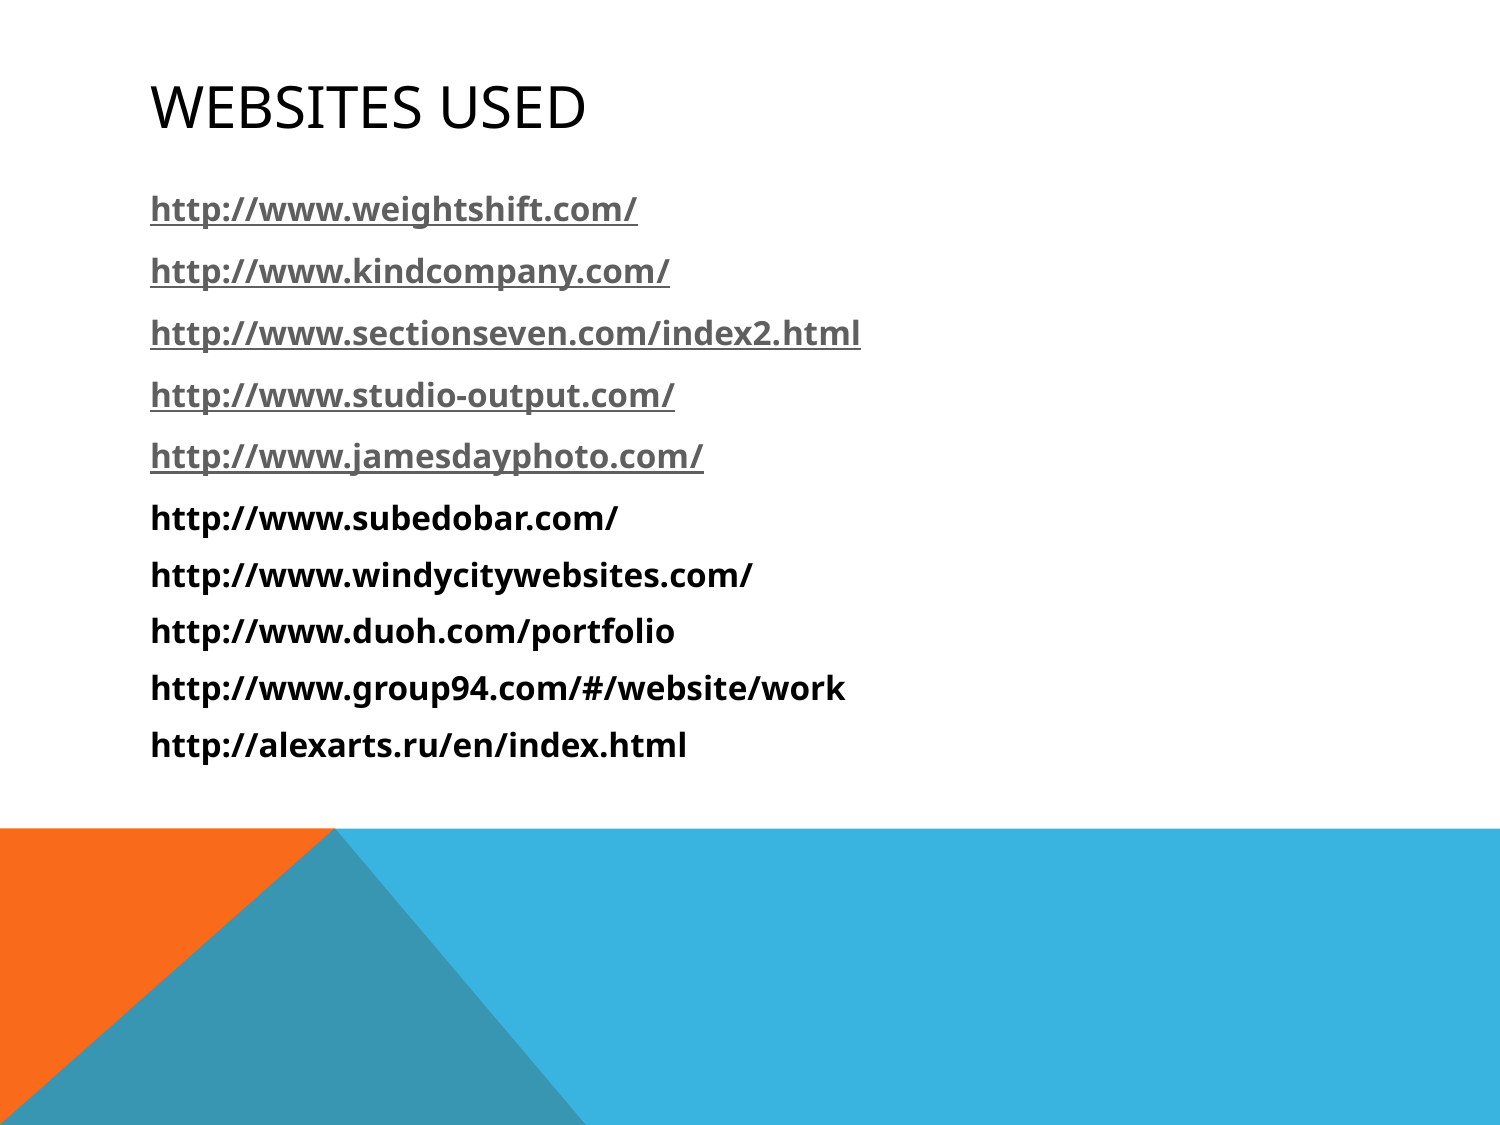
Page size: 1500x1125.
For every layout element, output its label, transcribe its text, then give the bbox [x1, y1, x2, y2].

title Websites Used [135, 60, 1369, 150]
list http://www.weightshift.com/ http://www.kindcompany.com/ http://www.sectionseven.com/index2.html http://www.studio-output.com/ http://www.jamesdayphoto.com/ http://www.subedobar.com/ http://www.windycitywebsites.com/ http://www.duoh.com/portfolio http://www.group94.com/#/website/work http://alexarts.ru/en/index.html [135, 180, 1369, 768]
